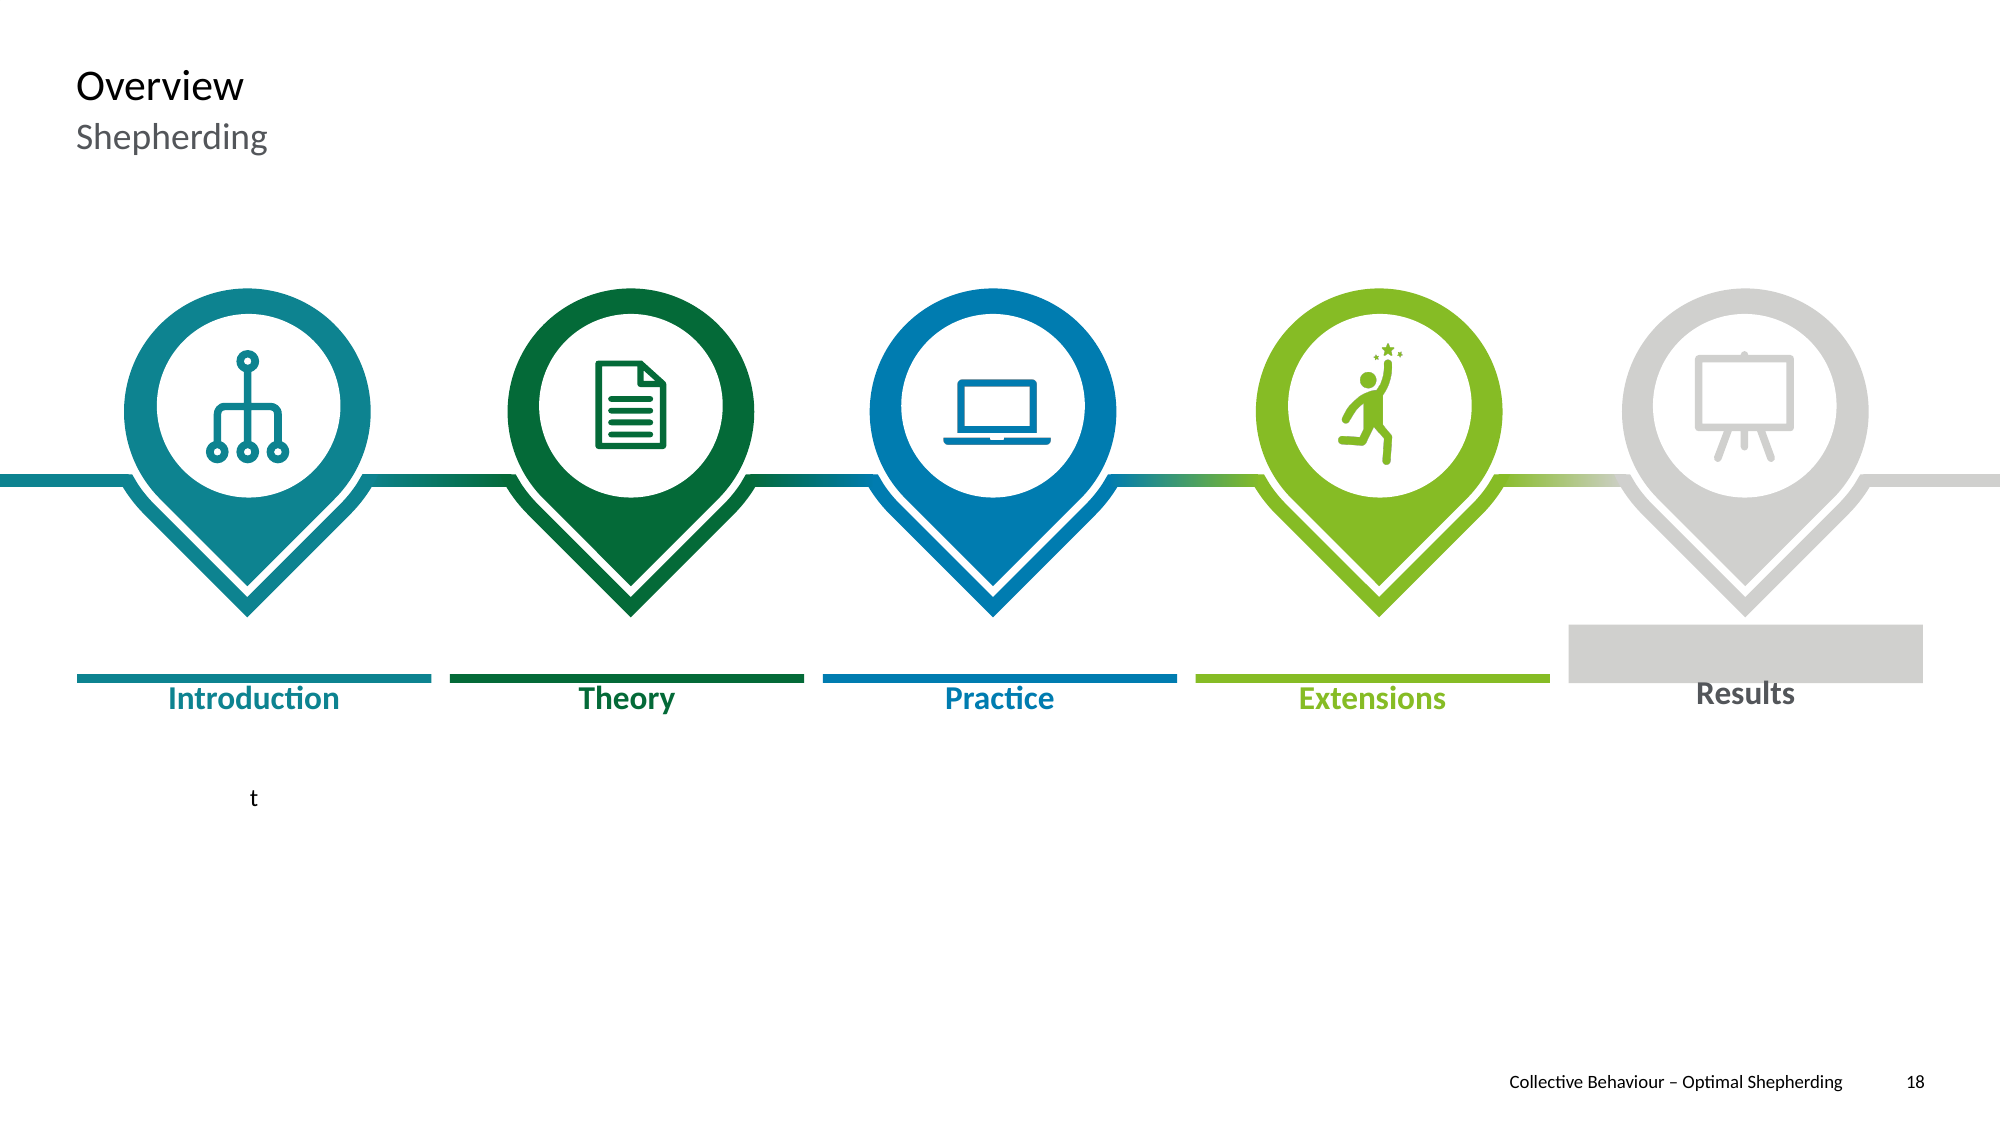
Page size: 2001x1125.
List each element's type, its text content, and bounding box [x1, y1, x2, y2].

text_box [383, 474, 505, 487]
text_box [595, 360, 667, 450]
text_box Theory [449, 523, 805, 793]
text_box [1613, 288, 1877, 618]
text_box [499, 474, 756, 618]
picture [1307, 339, 1438, 470]
text_box [539, 313, 723, 498]
text_box [1129, 474, 1242, 487]
text_box Practice [822, 523, 1178, 793]
picture [941, 356, 1053, 468]
text_box [750, 474, 856, 487]
text_box [1880, 474, 2000, 487]
text_box Extensions [1195, 523, 1550, 793]
text_box [507, 288, 755, 587]
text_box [861, 288, 1125, 618]
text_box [1247, 288, 1511, 618]
text_box [1515, 474, 1608, 487]
title Overview [76, 56, 1926, 112]
text_box Introduction t [77, 523, 432, 793]
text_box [115, 288, 379, 618]
list Shepherding [76, 112, 1926, 237]
text_box [0, 474, 110, 487]
text_box Results [1568, 523, 1923, 773]
